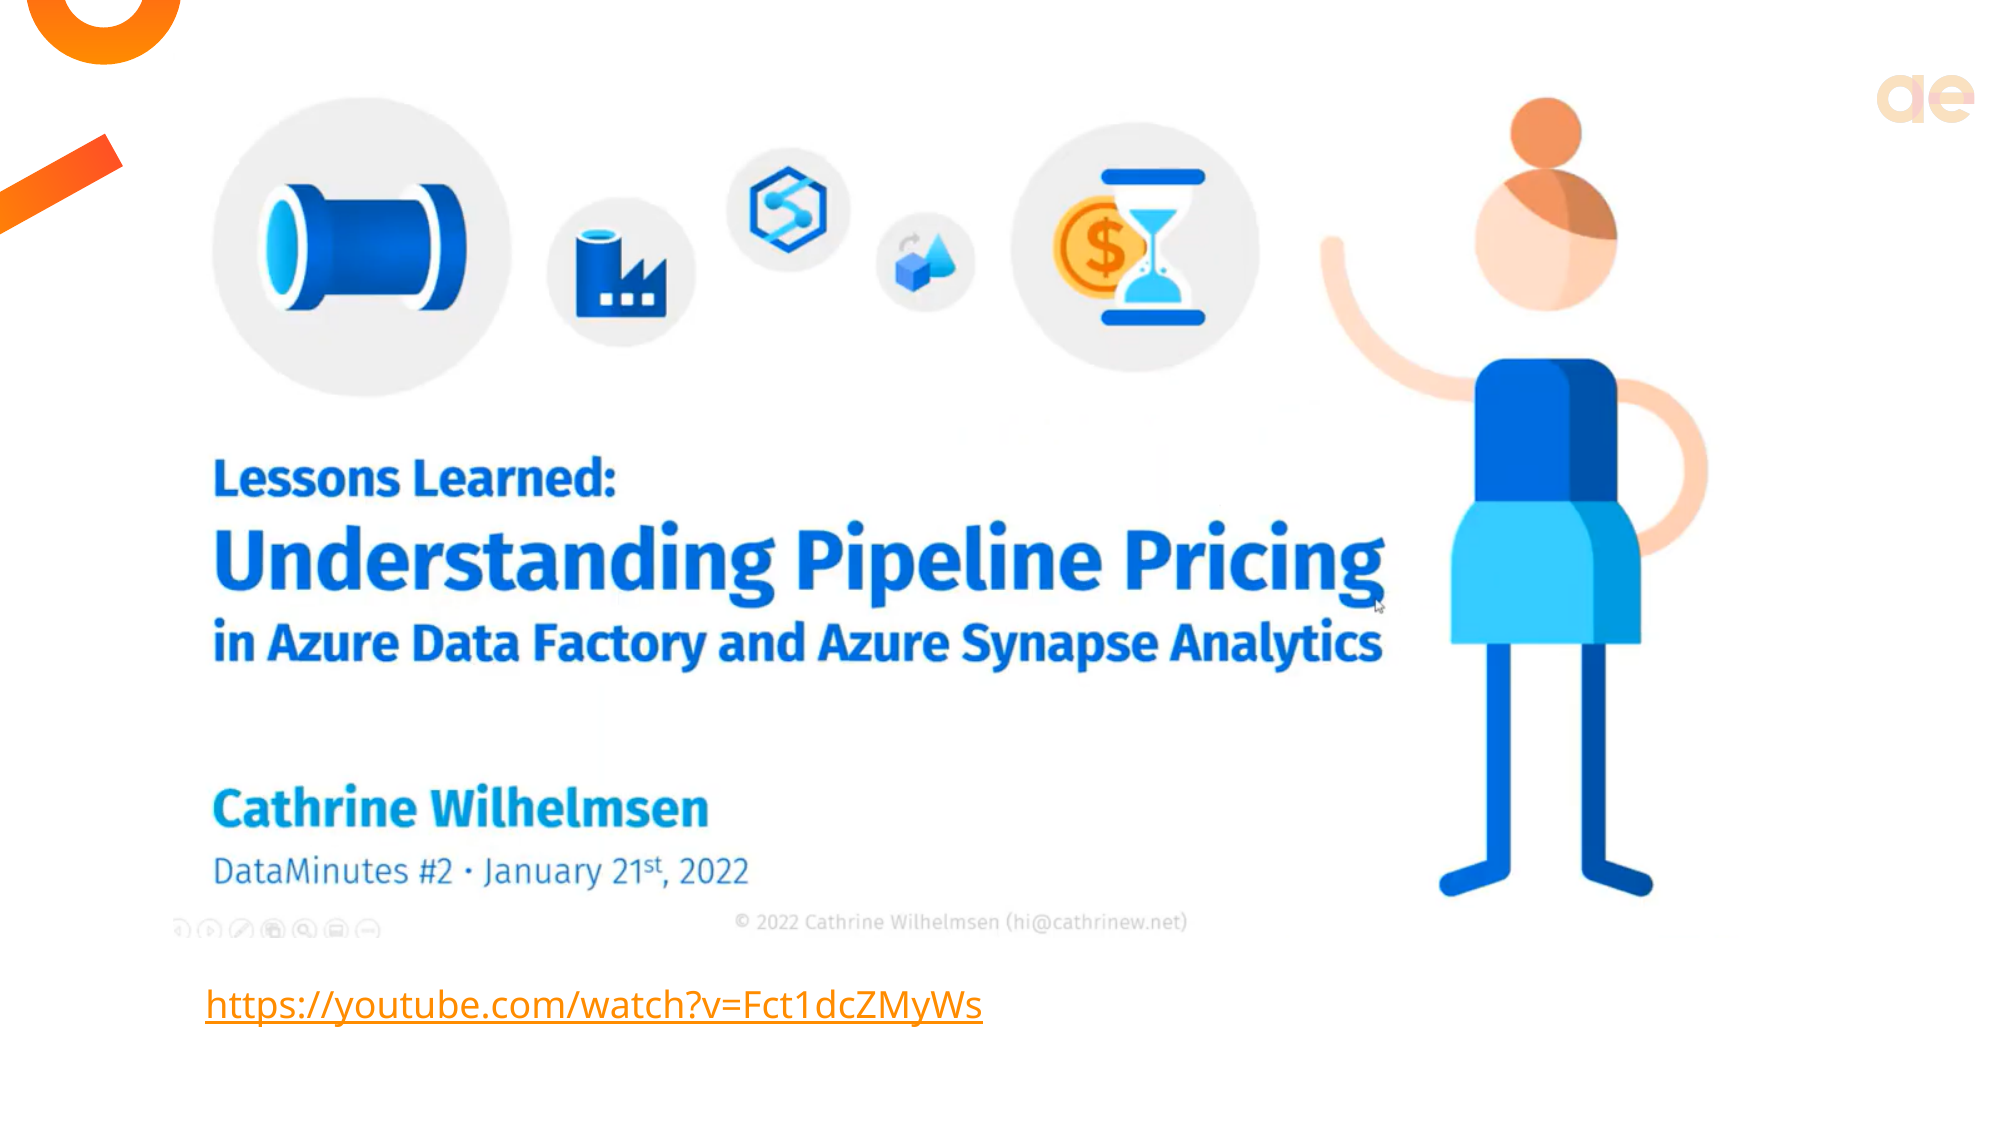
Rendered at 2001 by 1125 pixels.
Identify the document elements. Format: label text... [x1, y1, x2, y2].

picture [1877, 75, 1975, 123]
picture [172, 53, 1746, 938]
text_box https://youtube.com/watch?v=Fct1dcZMyWs [190, 973, 1141, 1040]
